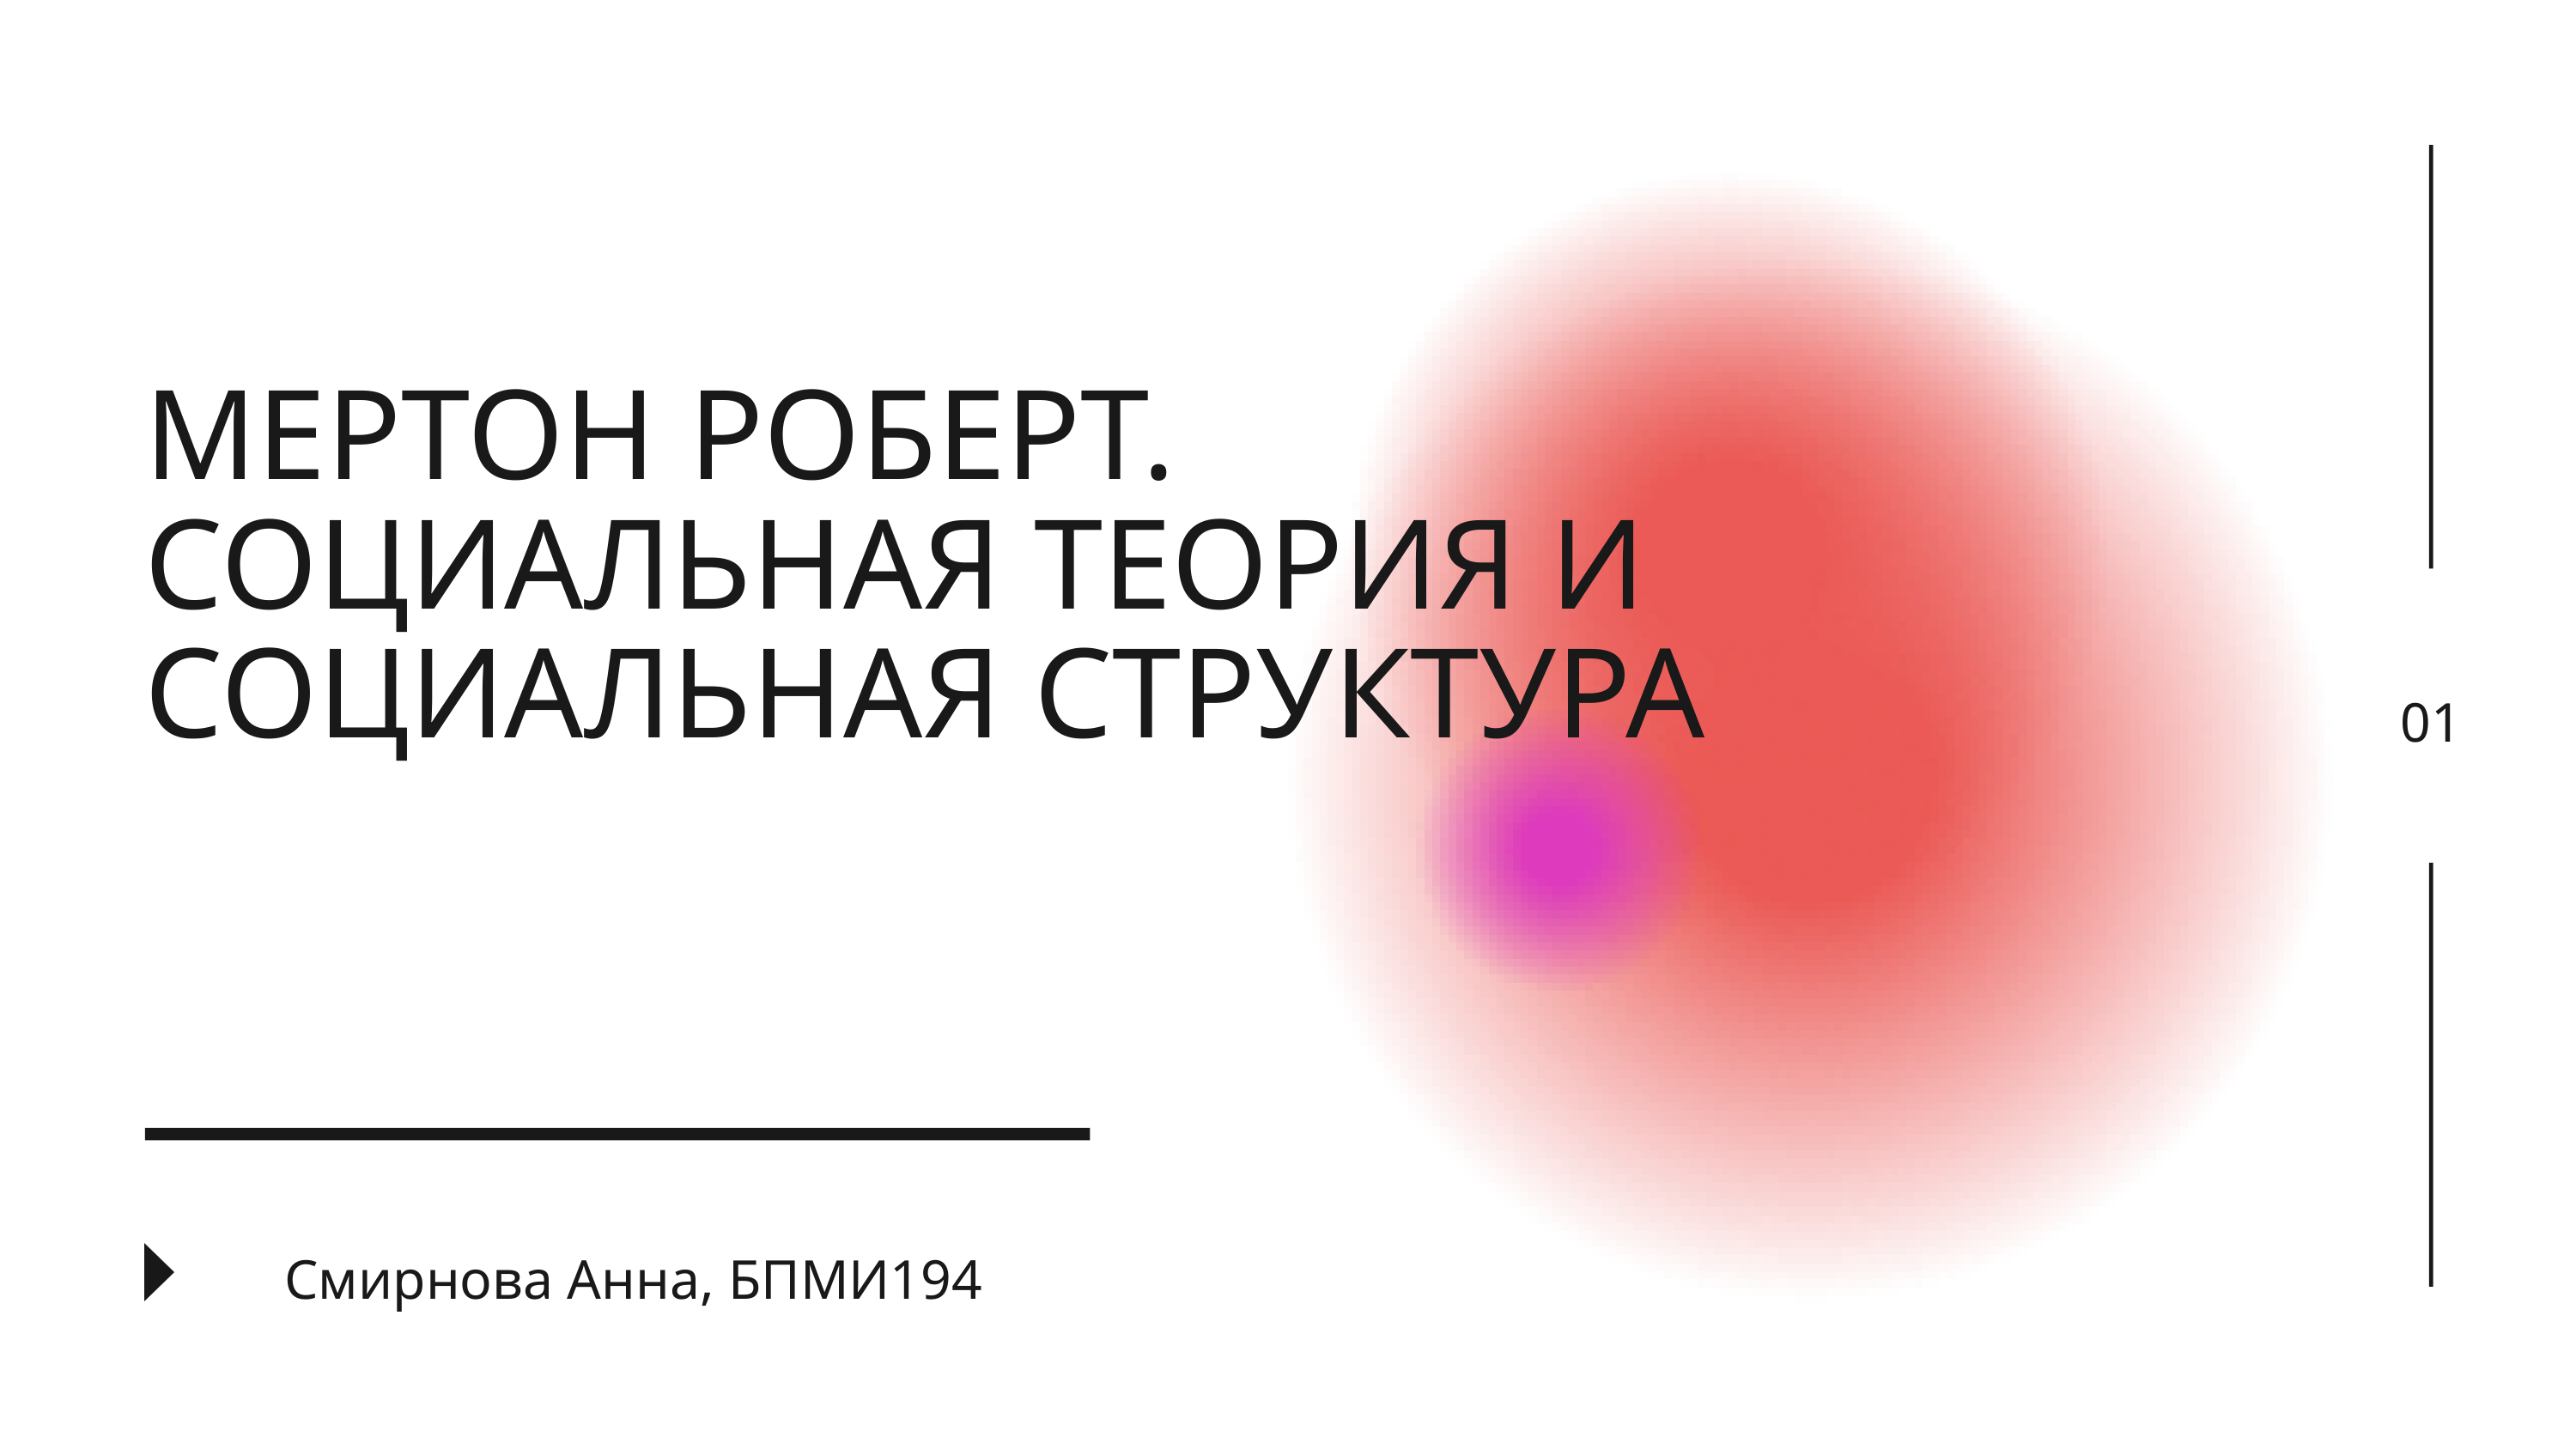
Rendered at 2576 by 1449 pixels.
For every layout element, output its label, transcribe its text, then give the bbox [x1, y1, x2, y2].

text_box МЕРТОН РОБЕРТ. СОЦИАЛЬНАЯ ТЕОРИЯ И СОЦИАЛЬНАЯ СТРУКТУРА [144, 375, 1283, 763]
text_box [2377, 144, 2485, 1288]
text_box [144, 1127, 1091, 1141]
picture [1287, 173, 2333, 1304]
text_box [144, 1240, 1219, 1304]
